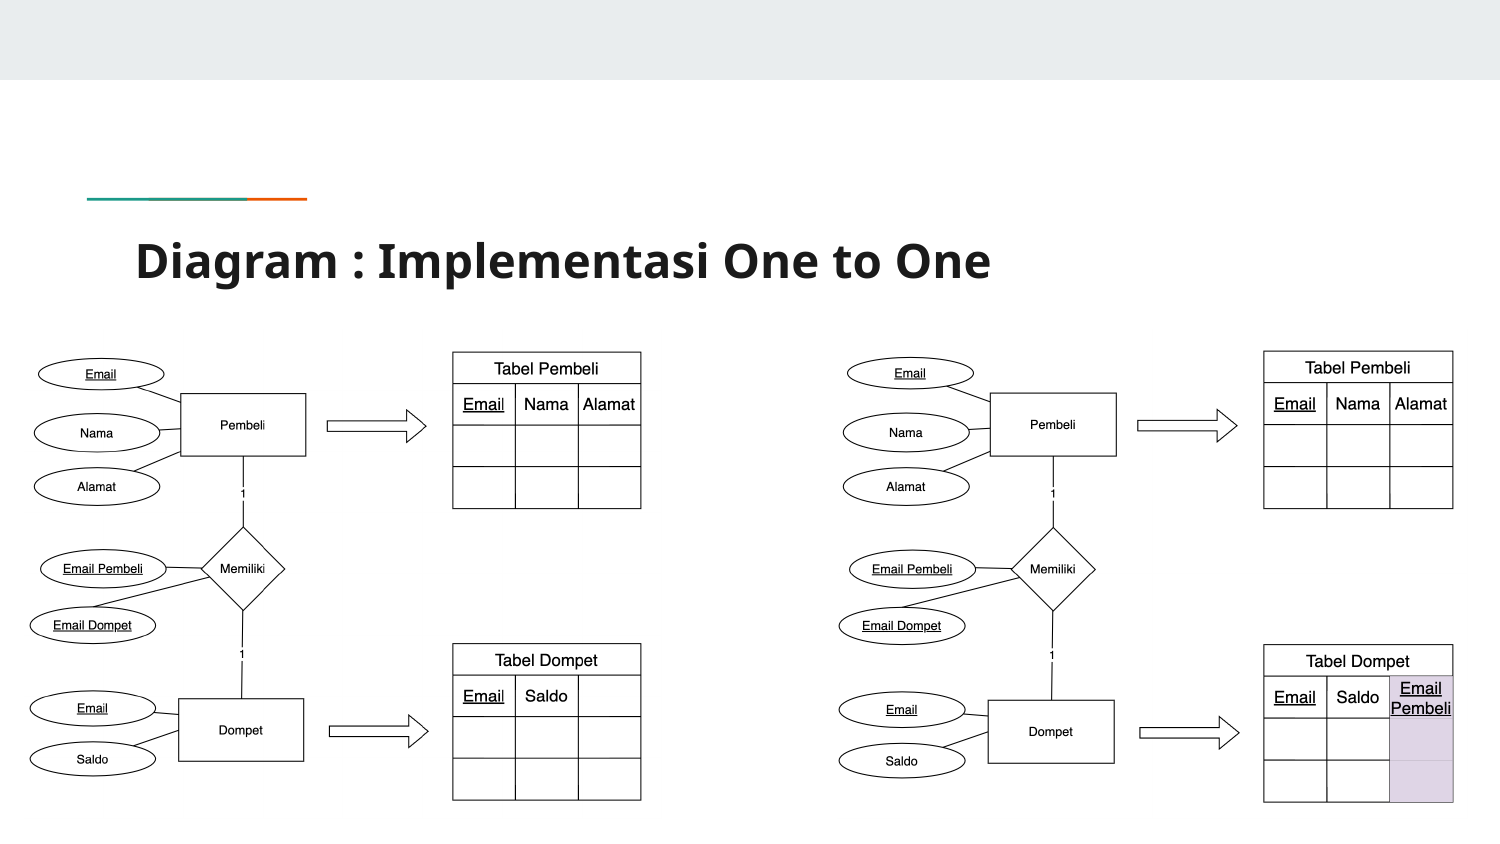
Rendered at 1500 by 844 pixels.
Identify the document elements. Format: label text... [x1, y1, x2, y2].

picture [837, 328, 1468, 819]
title Diagram : Implementasi One to One [119, 216, 1381, 305]
picture [24, 328, 662, 819]
